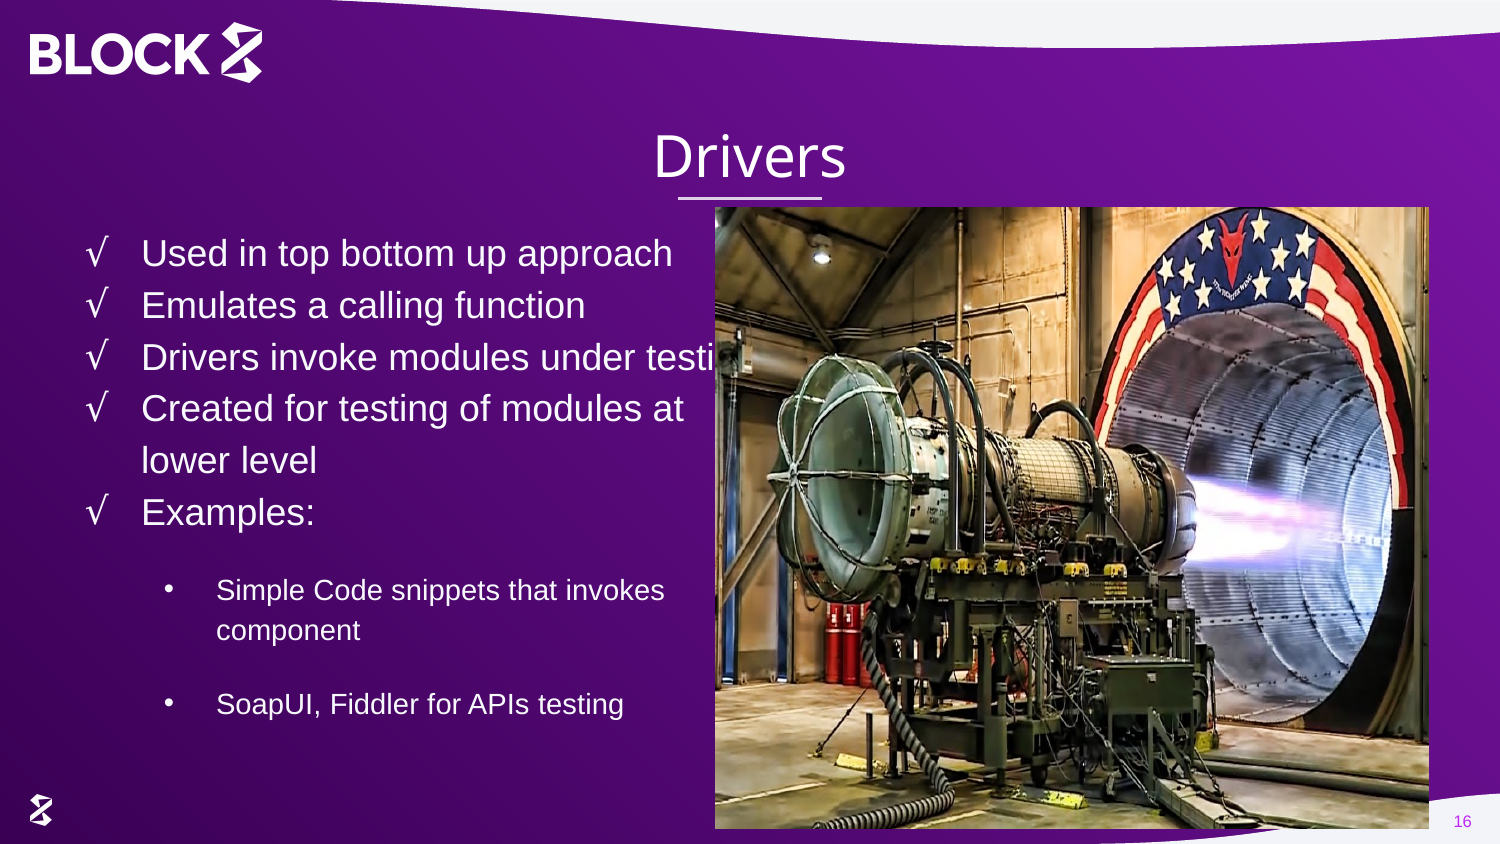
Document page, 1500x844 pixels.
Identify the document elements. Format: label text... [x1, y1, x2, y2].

title Drivers [51, 104, 1449, 190]
picture [715, 207, 1429, 829]
list Used in top bottom up approach Emulates a calling function Drivers invoke modules under testing Created for testing of modules at lower level Examples: Simple Code snippets that invokes component SoapUI, Fiddler for APIs testing [51, 207, 713, 808]
picture [30, 794, 52, 826]
slide_number 16 [1397, 788, 1488, 844]
picture [30, 22, 262, 83]
